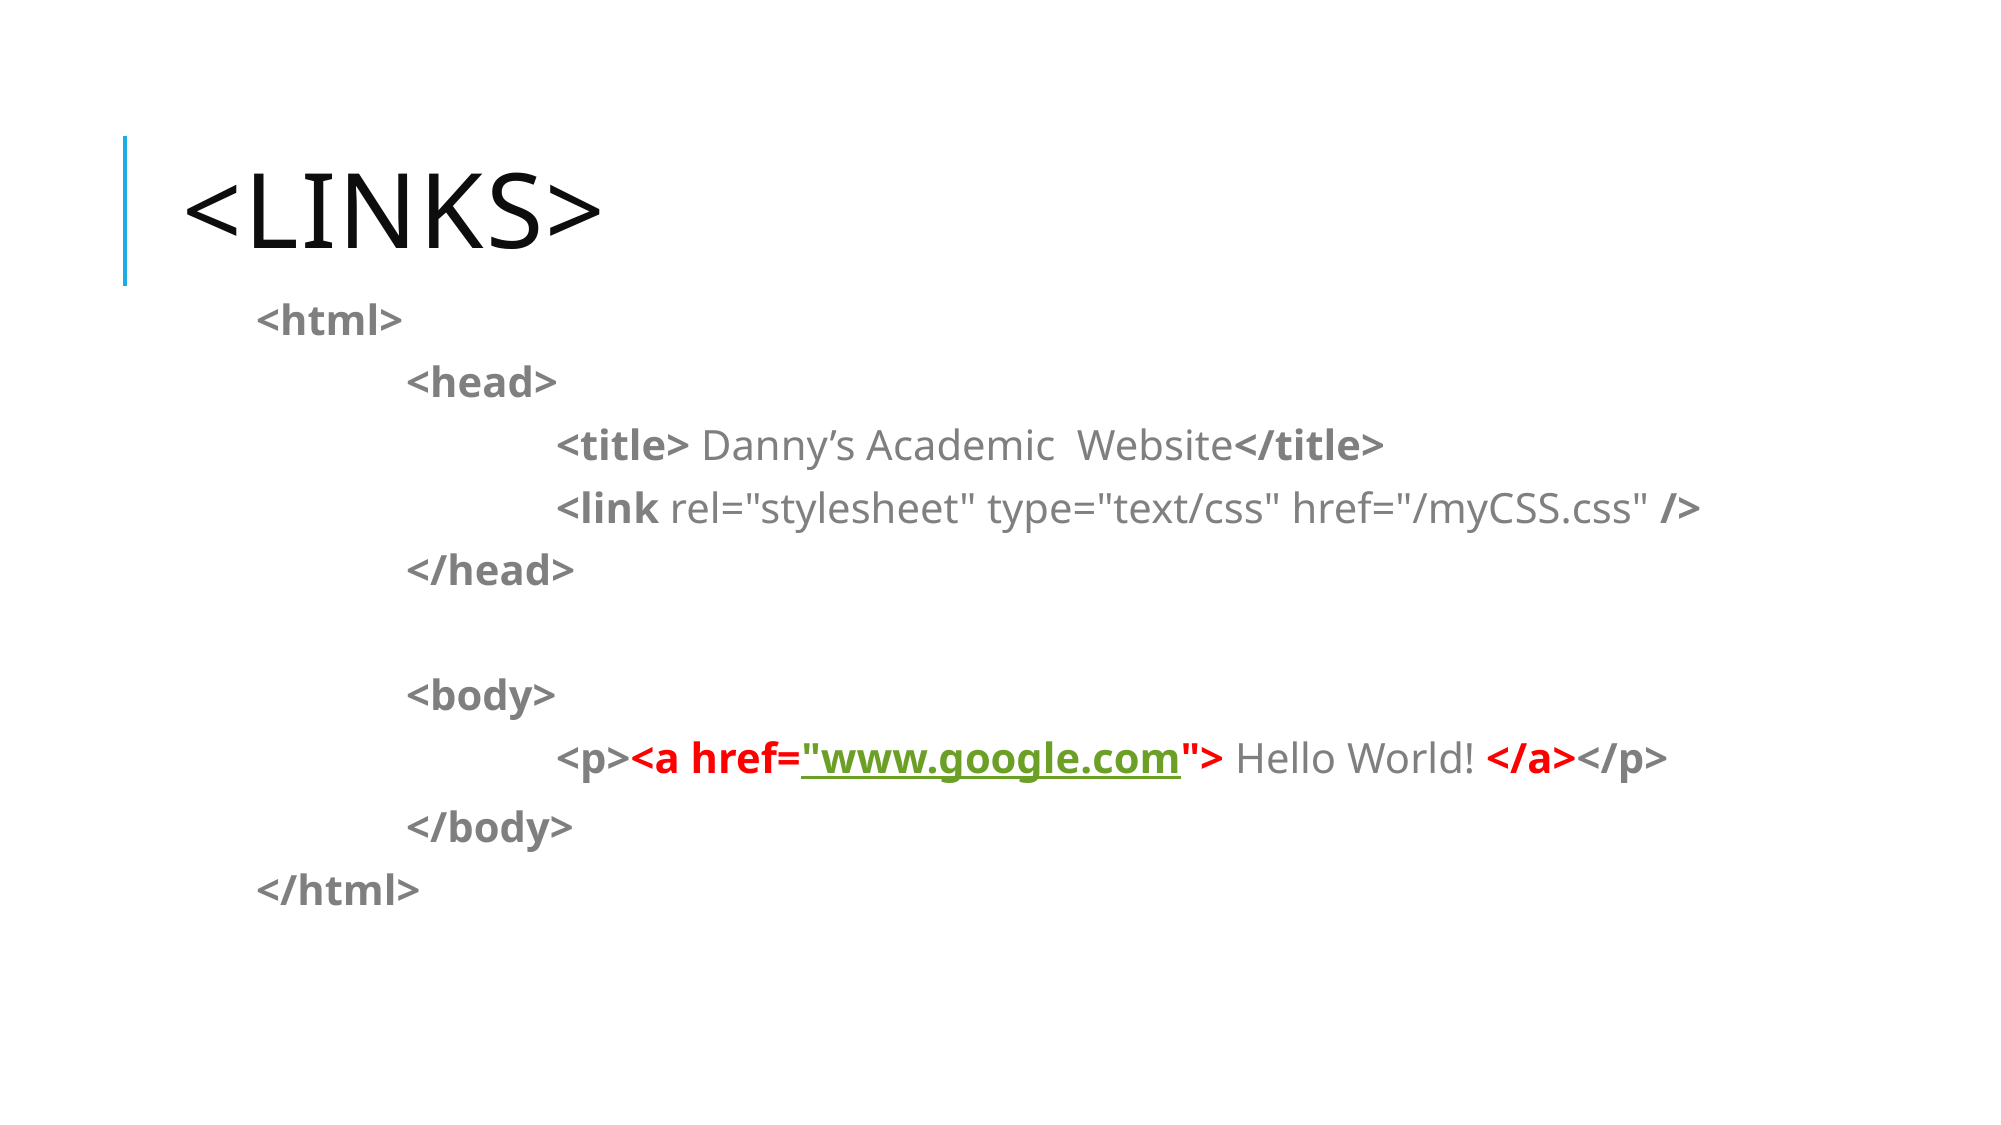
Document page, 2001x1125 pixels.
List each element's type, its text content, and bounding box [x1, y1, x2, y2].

title <Links> [168, 96, 1763, 342]
text_box <html> <head> <title> Danny’s Academic Website</title> <link rel="stylesheet" type="text/css" href="/myCSS.css" /> </head> <body> <p><a href="www.google.com"> Hello World! </a></p> </body> </html> [249, 287, 1750, 1088]
